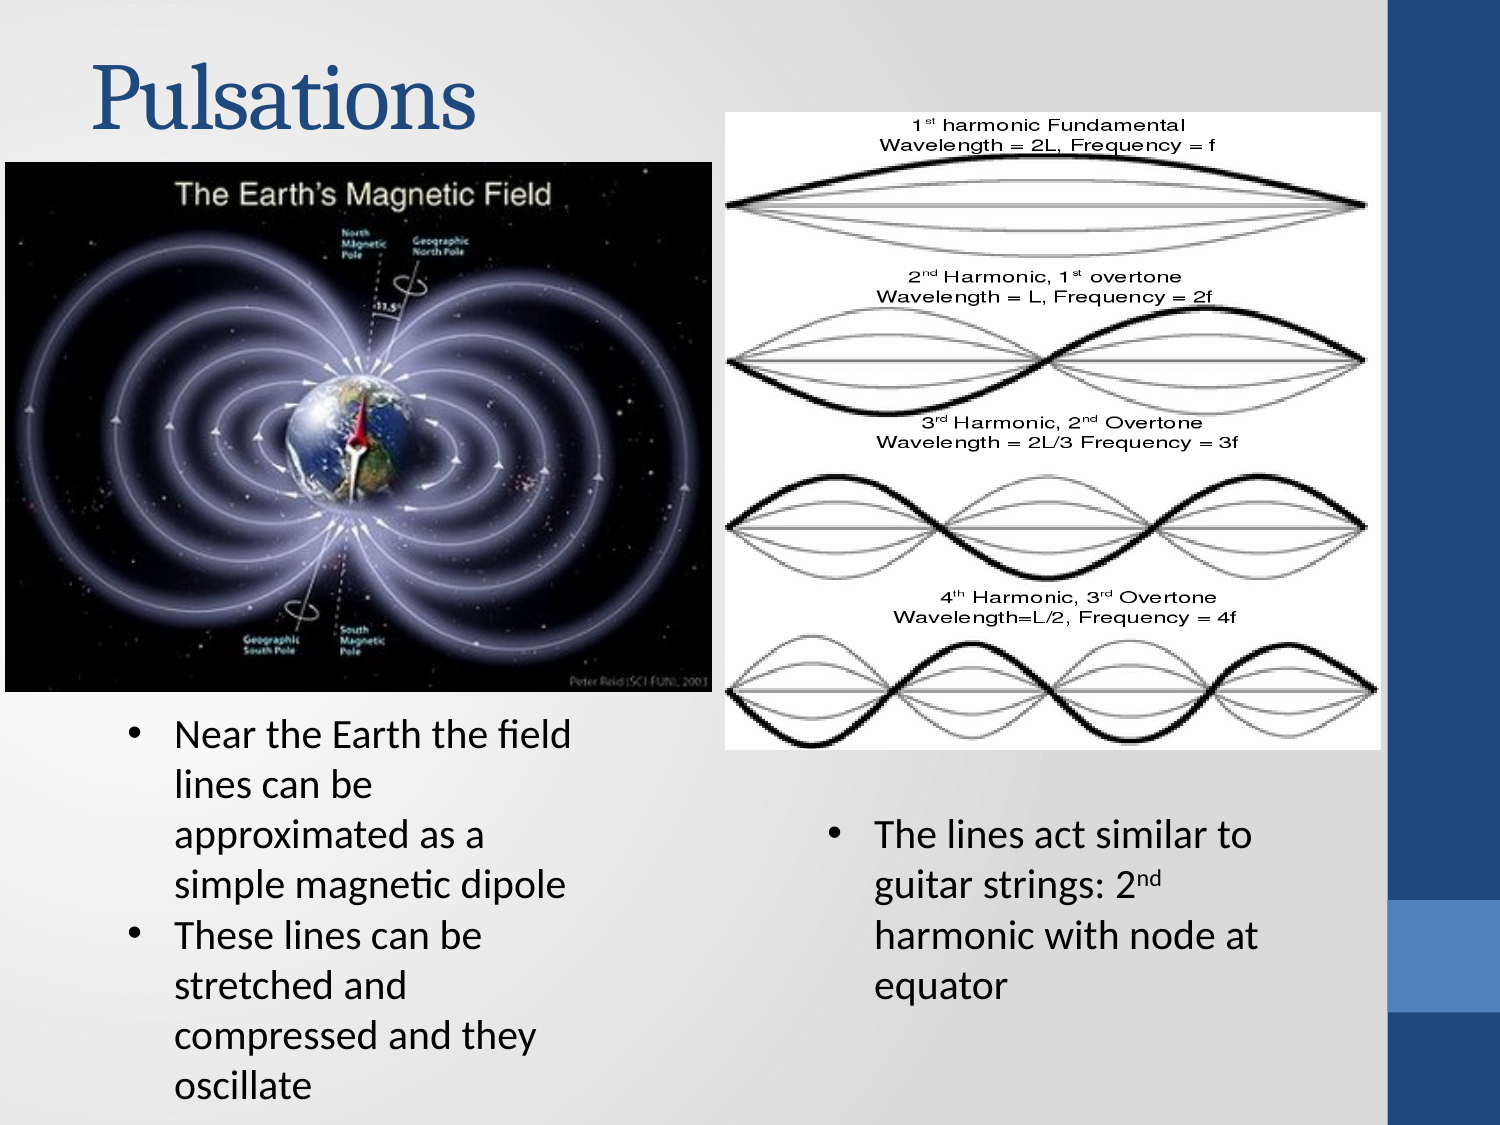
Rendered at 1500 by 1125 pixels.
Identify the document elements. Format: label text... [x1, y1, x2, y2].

text_box The lines act similar to guitar strings: 2nd harmonic with node at equator [812, 799, 1288, 1015]
text_box Near the Earth the field lines can be approximated as a simple magnetic dipole These lines can be stretched and compressed and they oscillate [112, 699, 613, 1115]
picture [724, 111, 1381, 751]
picture [5, 161, 712, 693]
title Pulsations [75, 24, 1425, 158]
